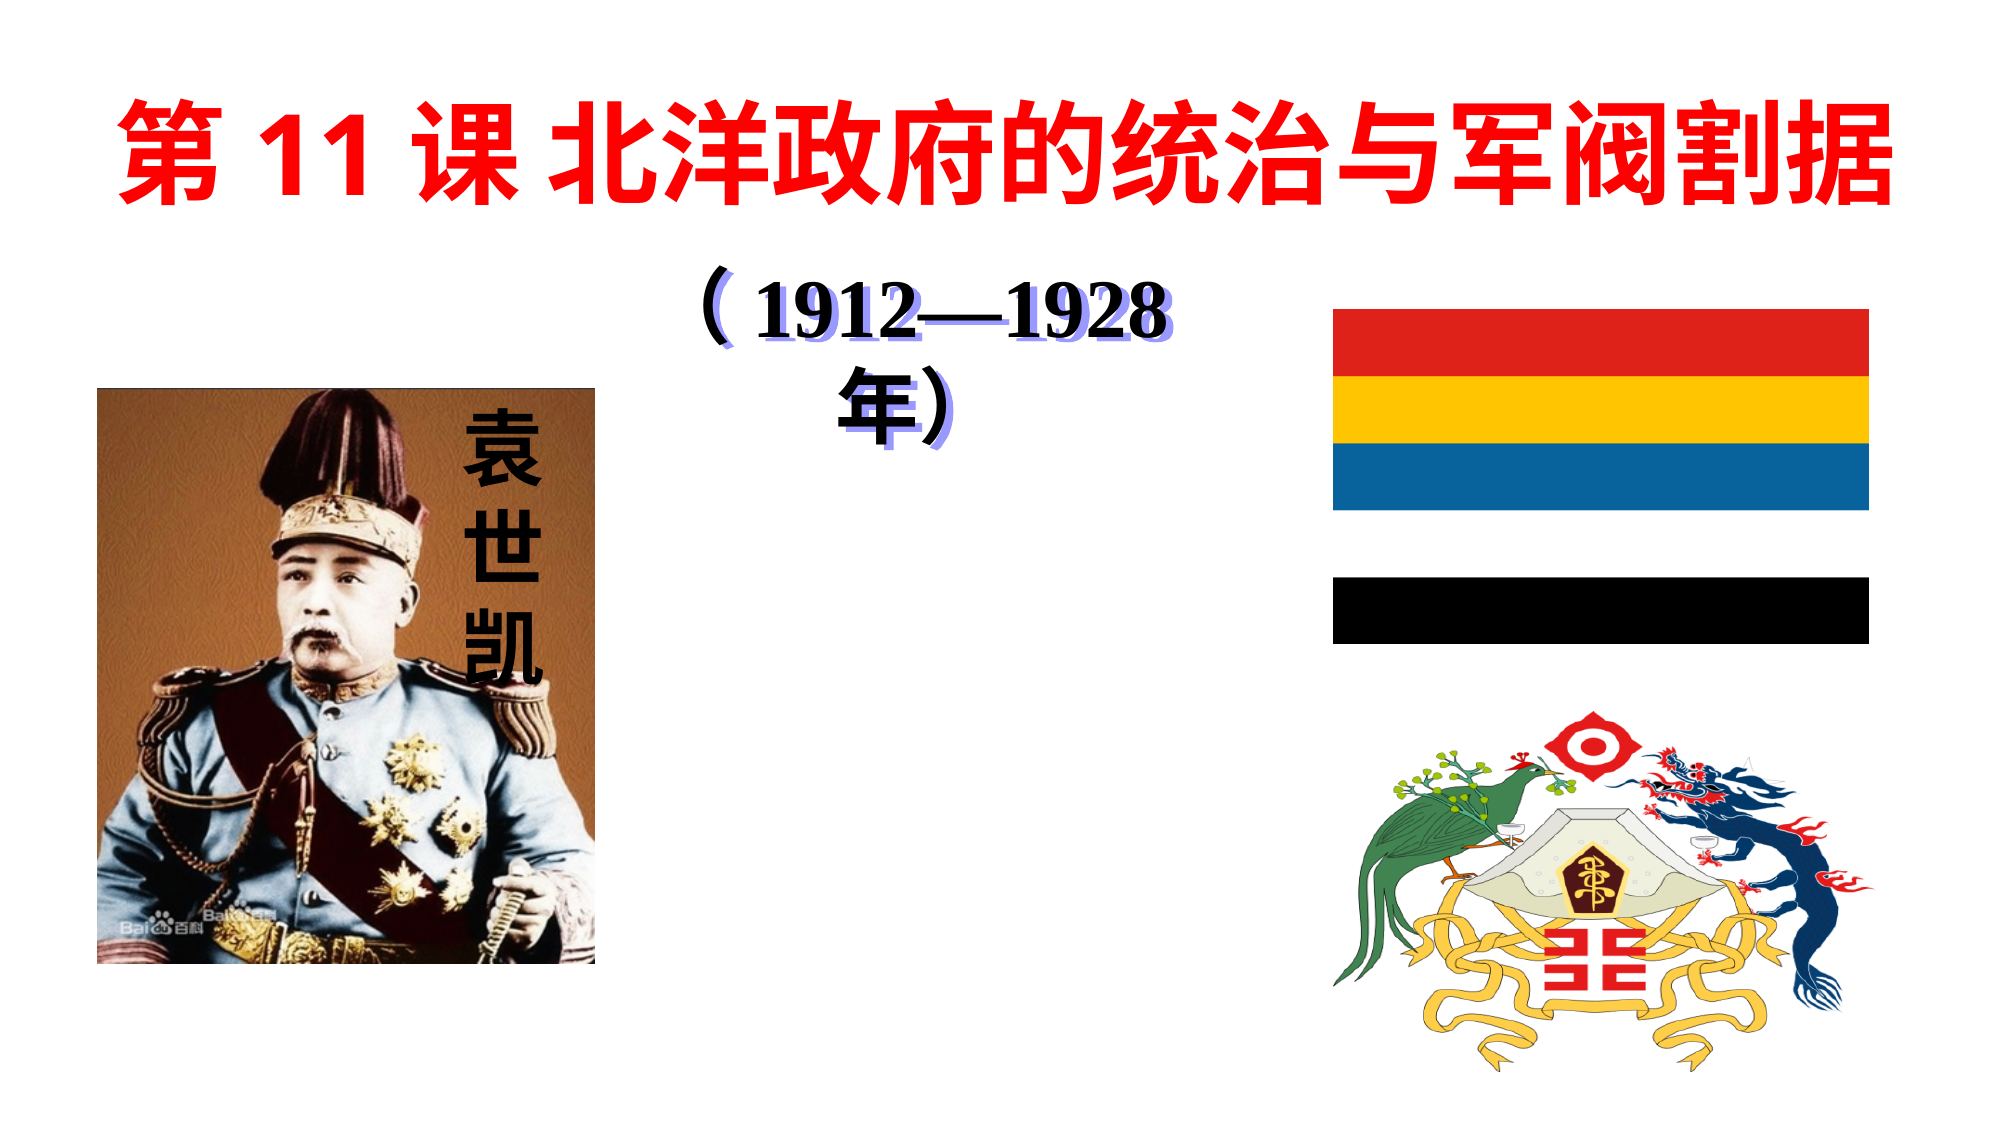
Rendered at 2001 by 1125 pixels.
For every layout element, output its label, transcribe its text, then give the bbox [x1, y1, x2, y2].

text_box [97, 388, 595, 964]
text_box （1912—1928年） [584, 246, 1254, 462]
picture [1333, 711, 1877, 1072]
text_box 第11课 北洋政府的统治与军阀割据 [97, 75, 1913, 226]
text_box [1333, 309, 1869, 644]
